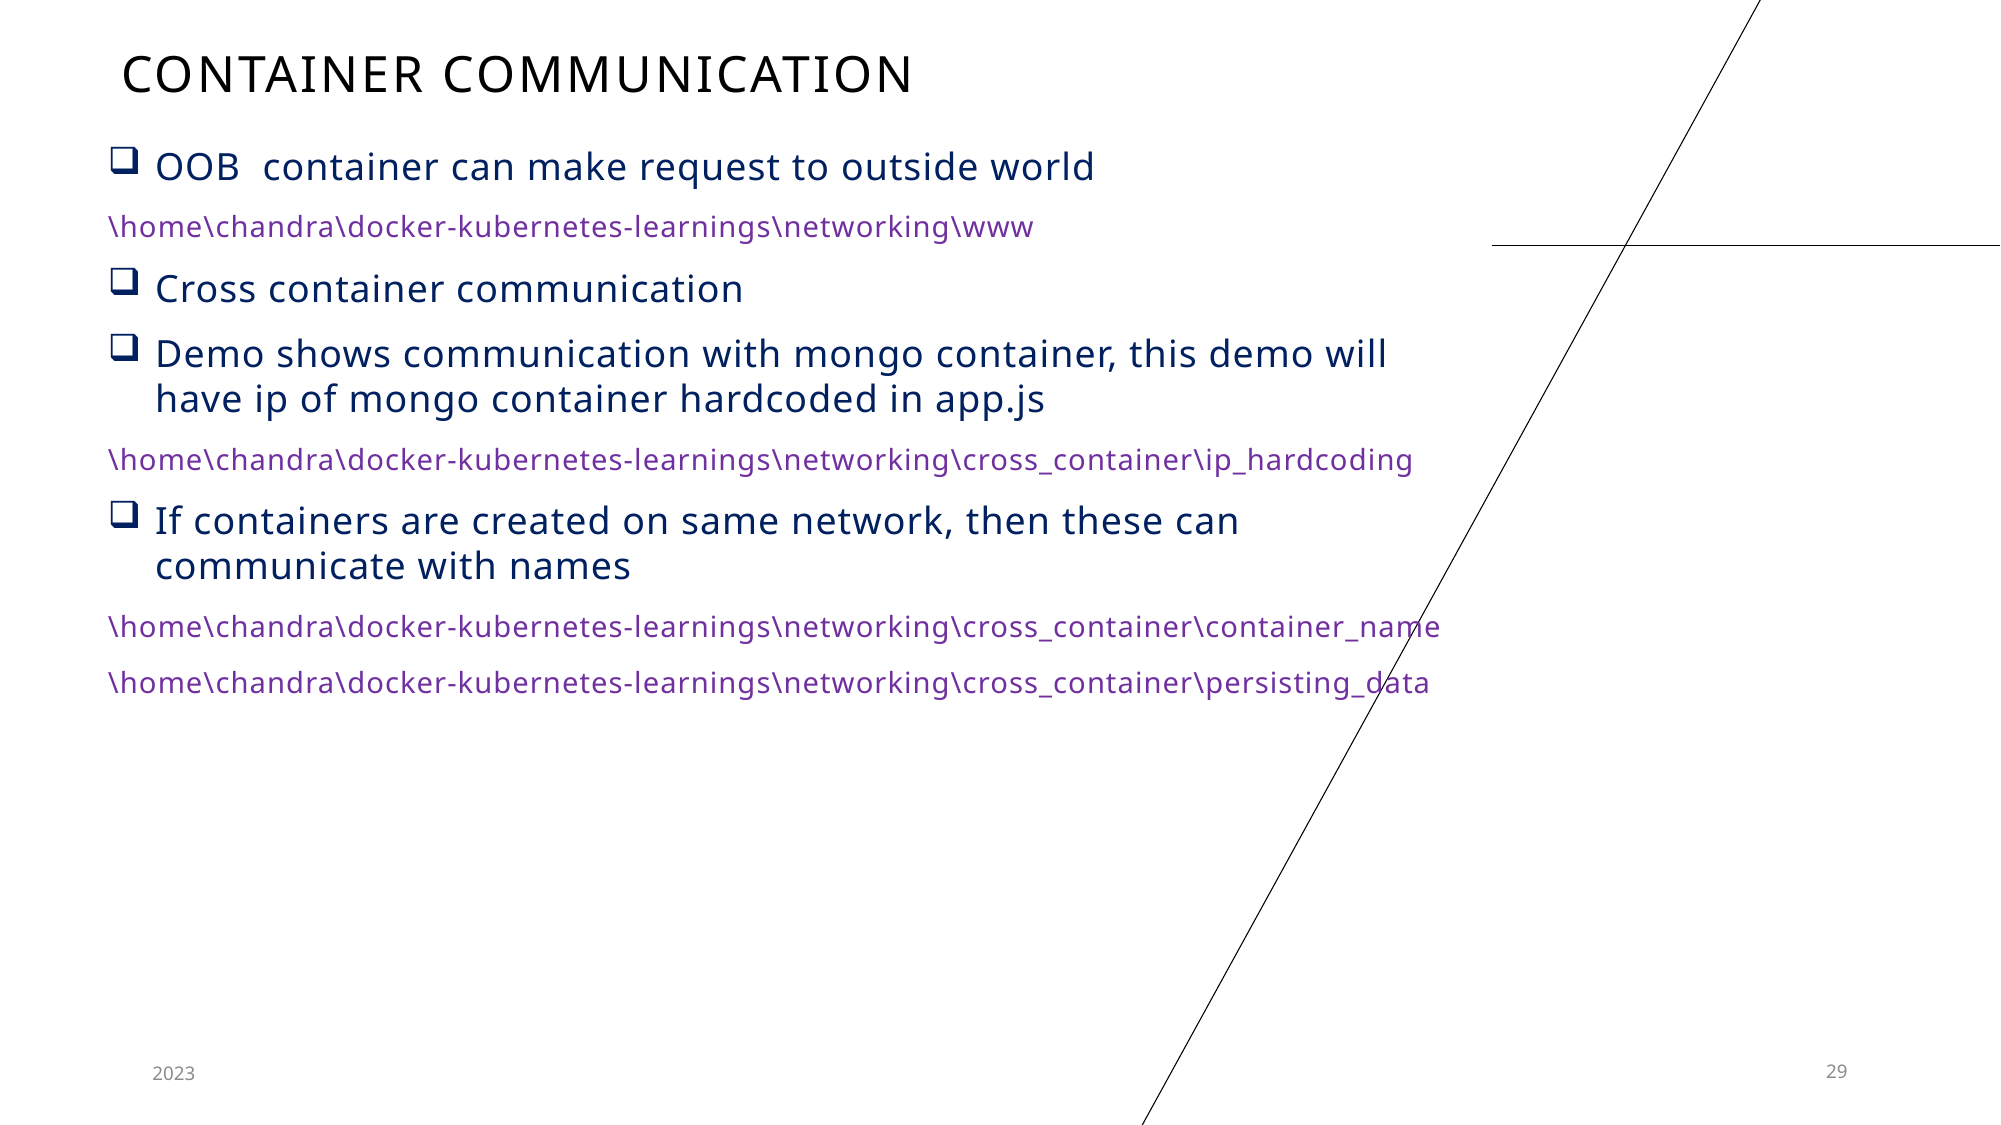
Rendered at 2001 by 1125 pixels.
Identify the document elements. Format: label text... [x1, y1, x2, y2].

list OOB container can make request to outside world \home\chandra\docker-kubernetes-learnings\networking\www Cross container communication Demo shows communication with mongo container, this demo will have ip of mongo container hardcoded in app.js \home\chandra\docker-kubernetes-learnings\networking\cross_container\ip_hardcoding If containers are created on same network, then these can communicate with names \home\chandra\docker-kubernetes-learnings\networking\cross_container\container_name \home\chandra\docker-kubernetes-learnings\networking\cross_container\persisting_data [93, 135, 1481, 864]
title Container communication [106, 25, 1175, 111]
slide_number 29 [1412, 1042, 1863, 1103]
slide_number 2023 [137, 1042, 338, 1103]
